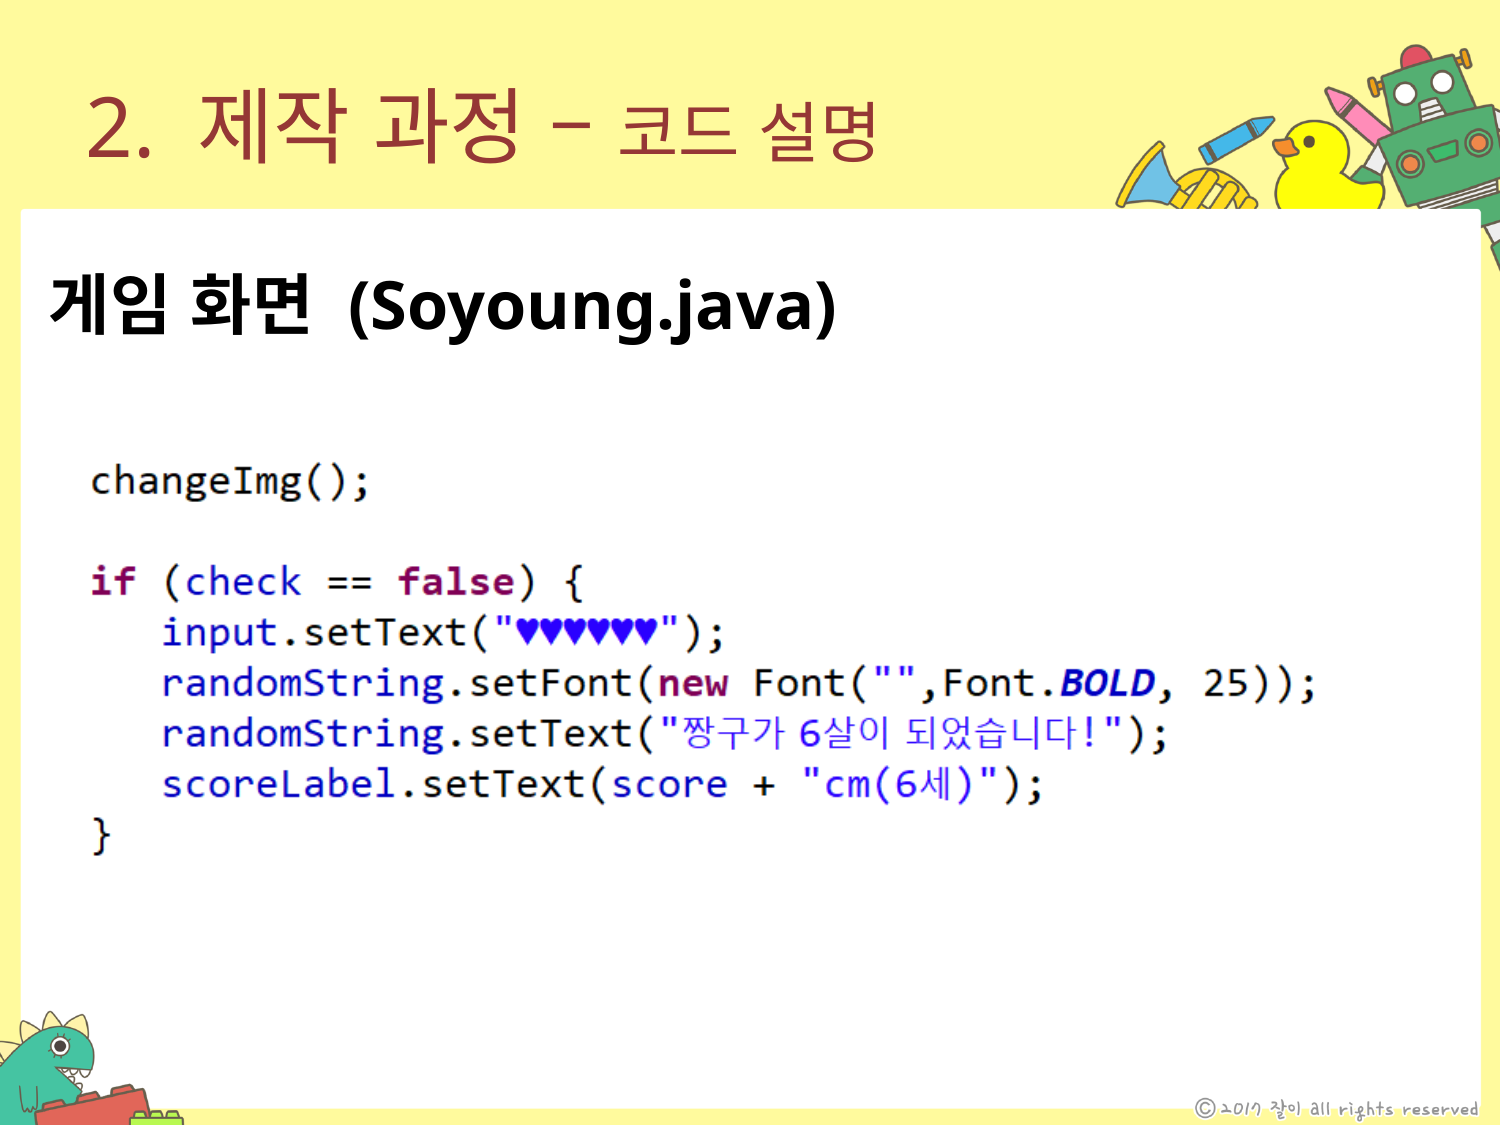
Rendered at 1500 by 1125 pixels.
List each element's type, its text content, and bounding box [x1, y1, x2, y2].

text_box 2. 제작 과정 – 코드 설명 [70, 66, 898, 182]
picture [0, 0, 1500, 1125]
text_box 게임 화면 (Soyoung.java) [34, 255, 853, 350]
